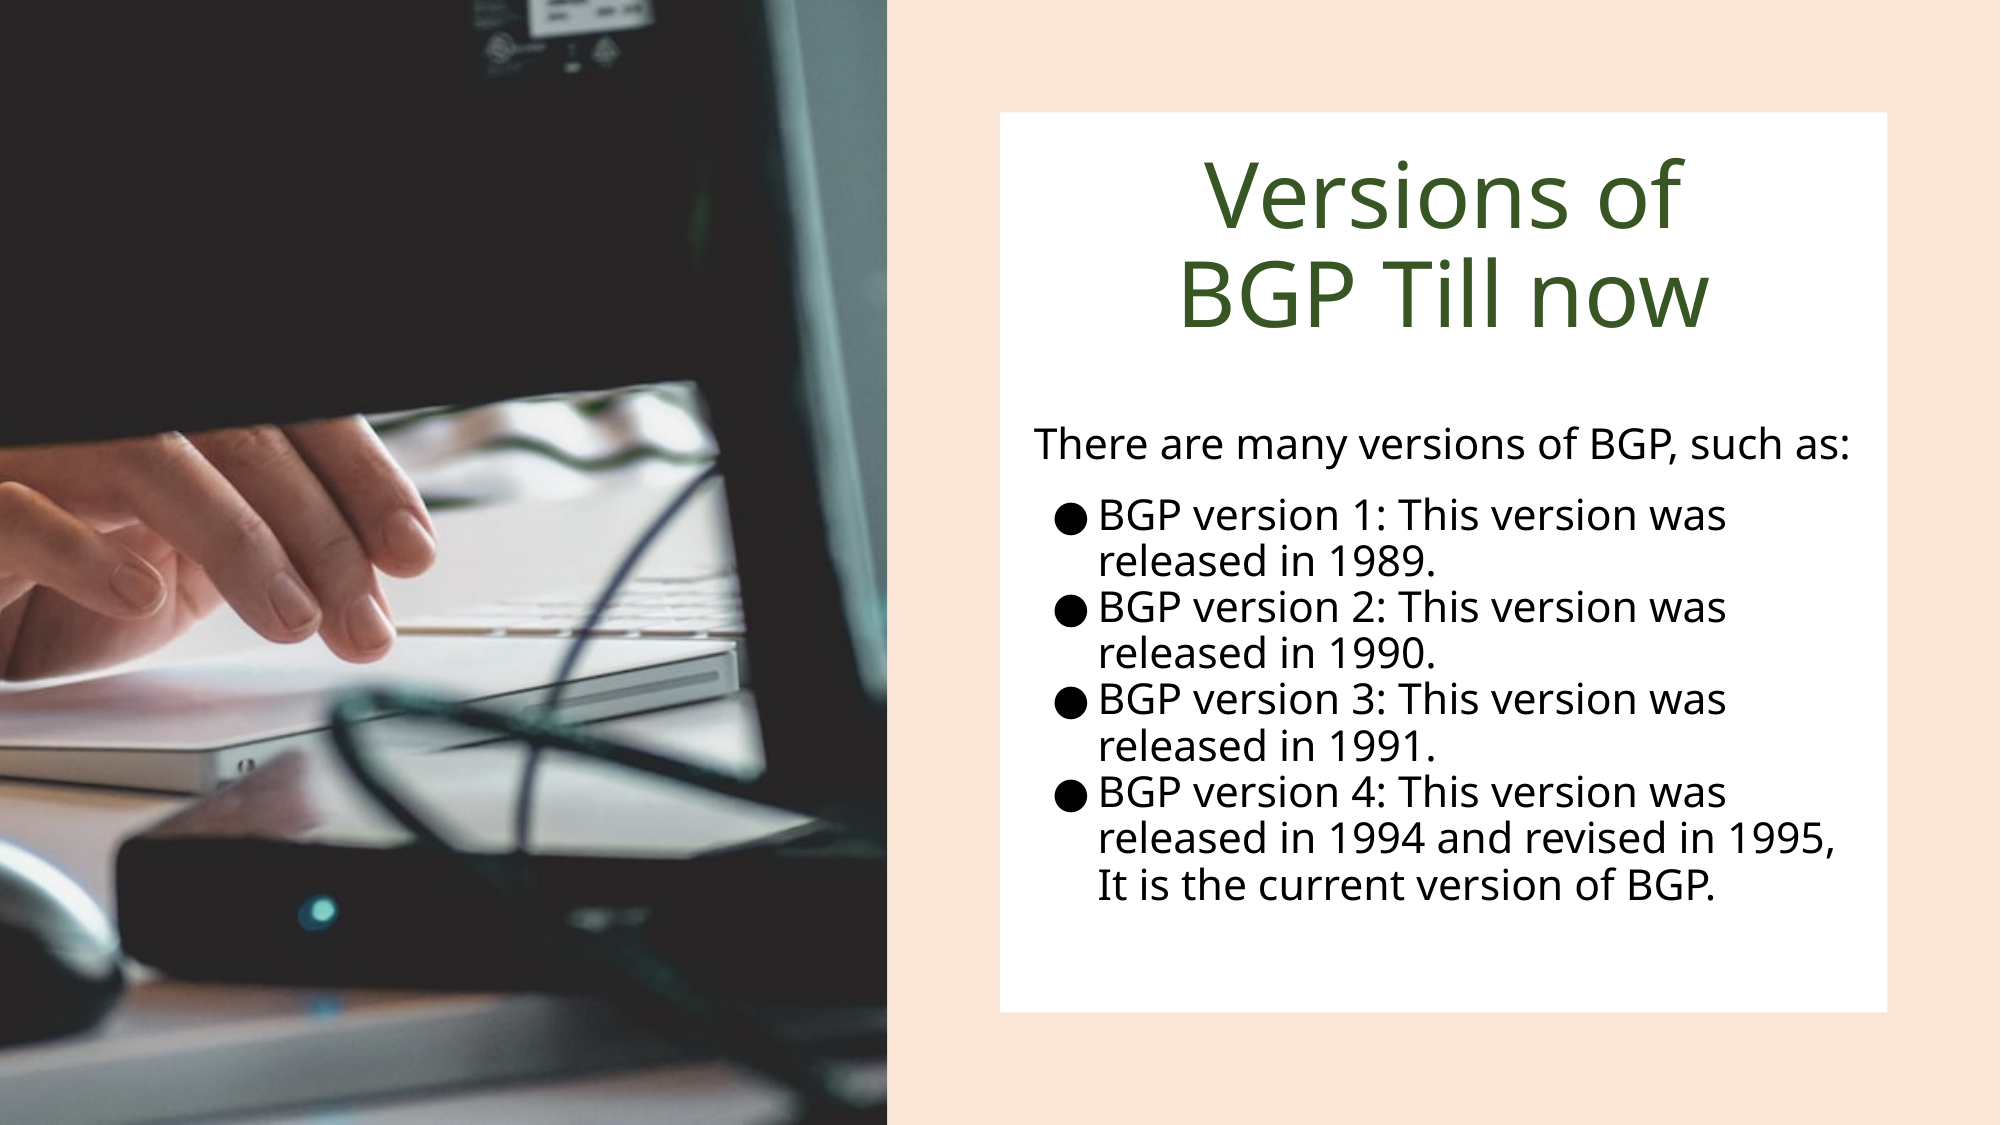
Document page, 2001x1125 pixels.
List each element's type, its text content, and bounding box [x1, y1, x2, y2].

list There are many versions of BGP, such as: BGP version 1: This version was released in 1989. BGP version 2: This version was released in 1990. BGP version 3: This version was released in 1991. BGP version 4: This version was released in 1994 and revised in 1995, It is the current version of BGP. [1018, 414, 1869, 953]
text_box [888, 0, 2000, 1125]
text_box [999, 111, 1888, 1013]
picture [0, 0, 888, 1125]
title Versions of BGP Till now [1106, 205, 1781, 355]
